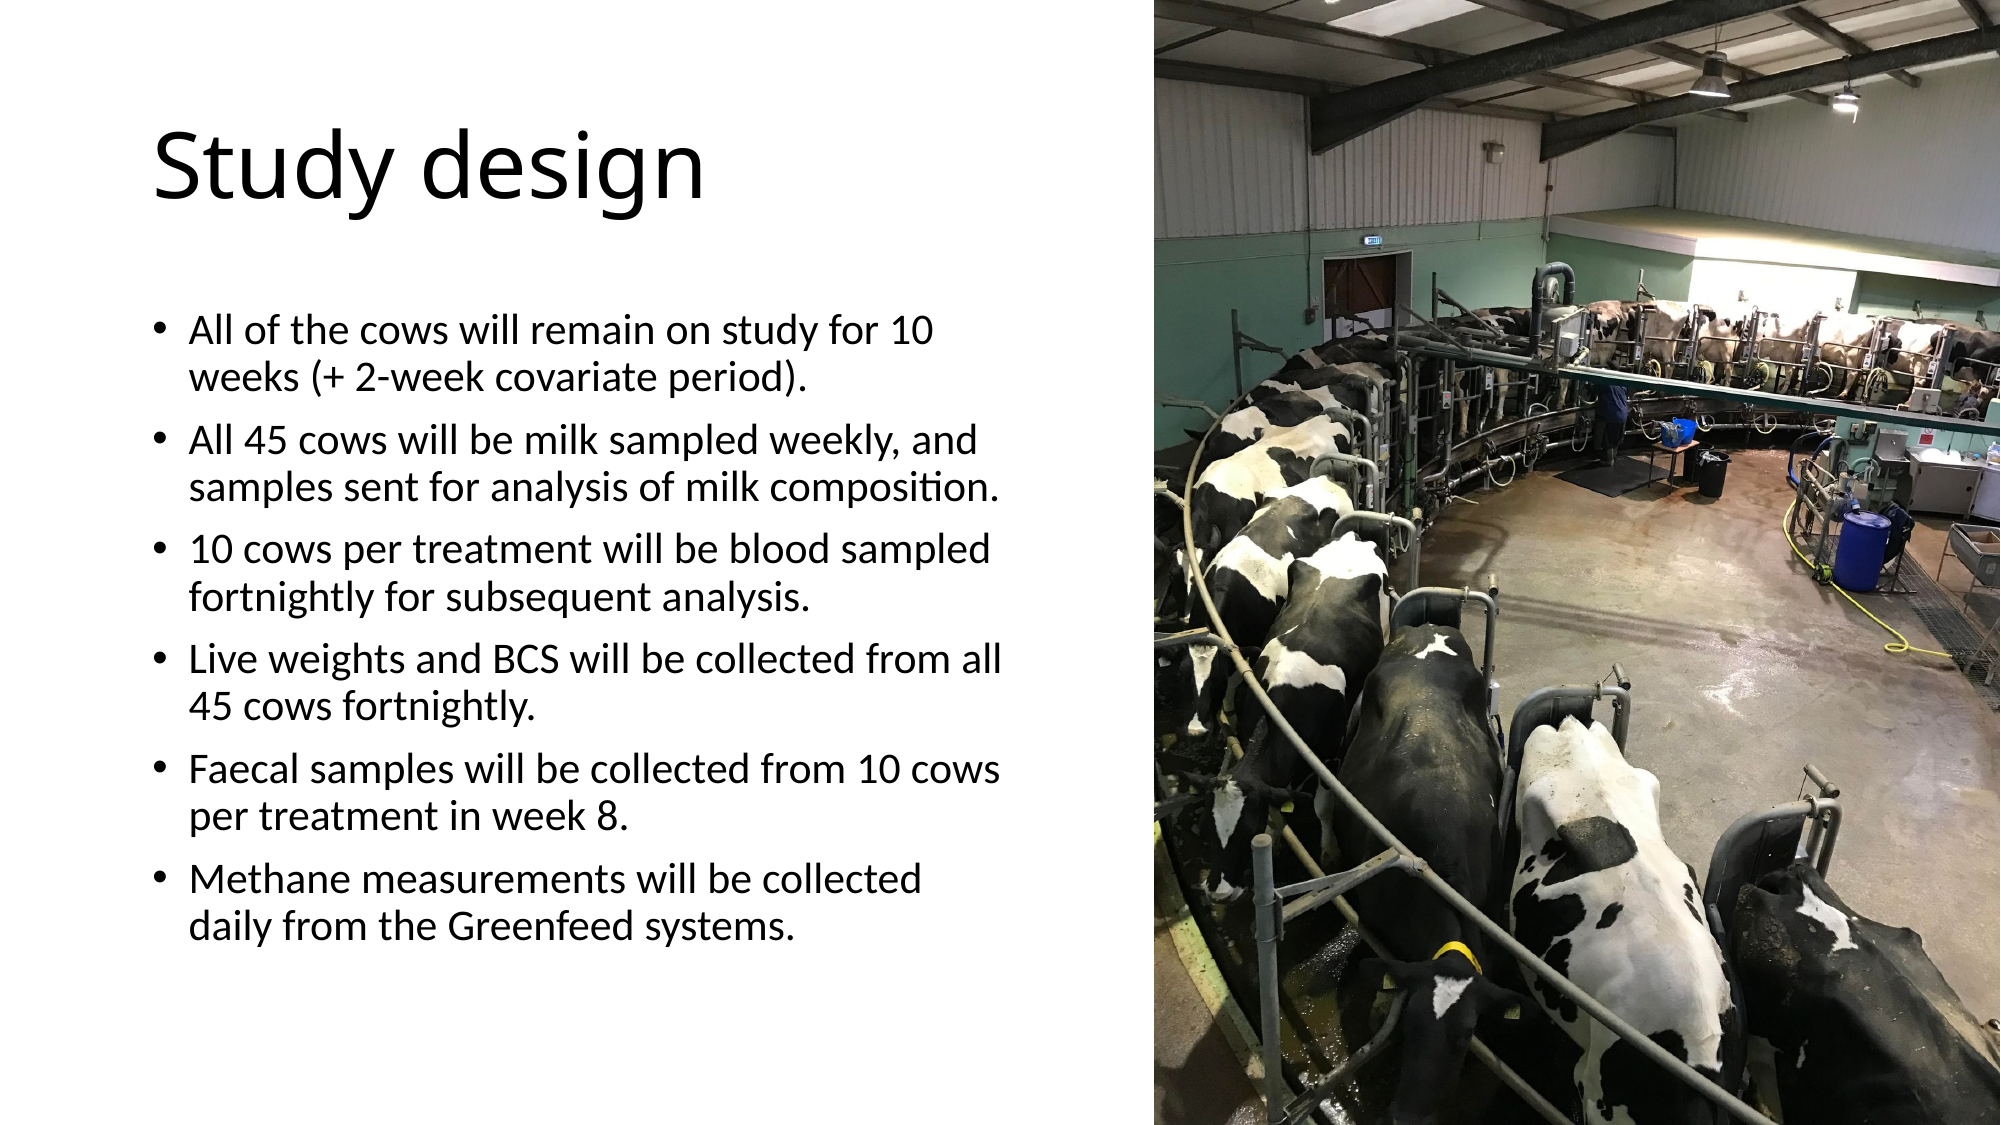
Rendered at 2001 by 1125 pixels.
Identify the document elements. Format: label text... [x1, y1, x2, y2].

picture [1154, 0, 2000, 1125]
list All of the cows will remain on study for 10 weeks (+ 2-week covariate period). All 45 cows will be milk sampled weekly, and samples sent for analysis of milk composition. 10 cows per treatment will be blood sampled fortnightly for subsequent analysis. Live weights and BCS will be collected from all 45 cows fortnightly. Faecal samples will be collected from 10 cows per treatment in week 8. Methane measurements will be collected daily from the Greenfeed systems. [137, 299, 1023, 1014]
title Study design [137, 59, 1154, 278]
